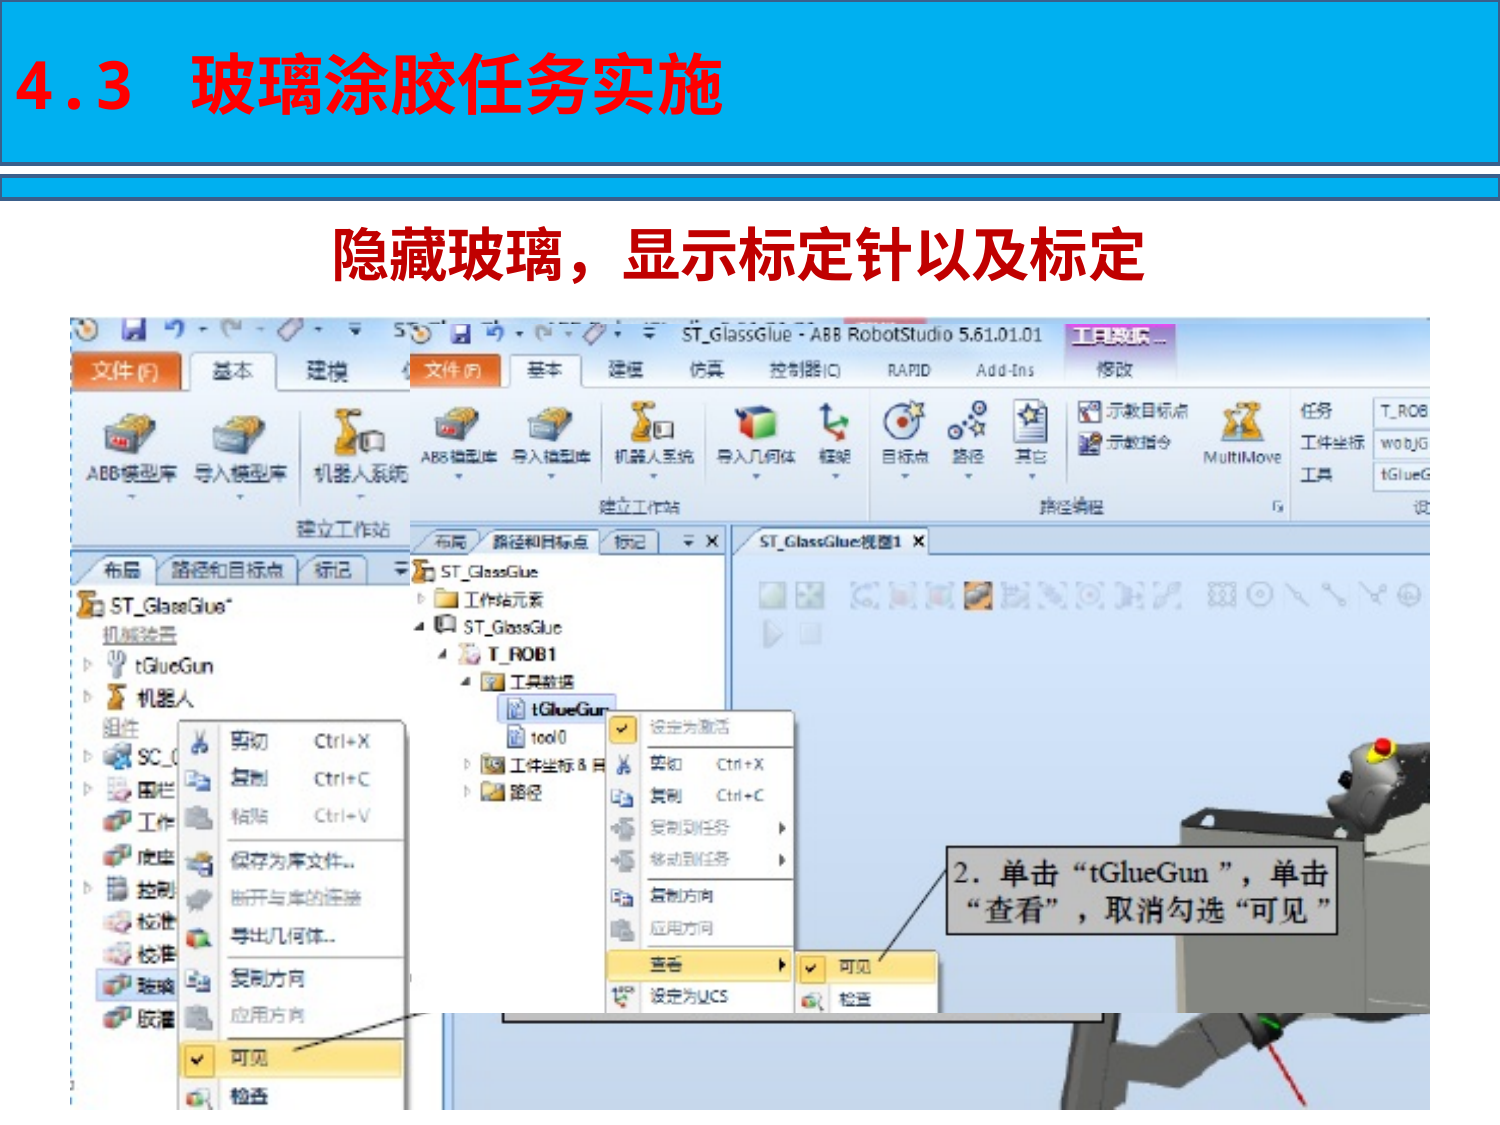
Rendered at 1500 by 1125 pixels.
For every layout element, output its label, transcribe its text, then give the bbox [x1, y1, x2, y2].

text_box [0, 174, 1500, 201]
text_box [0, 0, 1500, 166]
text_box 4.3 玻璃涂胶任务实施 [0, 35, 832, 130]
picture [70, 316, 1430, 1110]
text_box 隐藏玻璃，显示标定针以及标定 [316, 210, 1219, 296]
